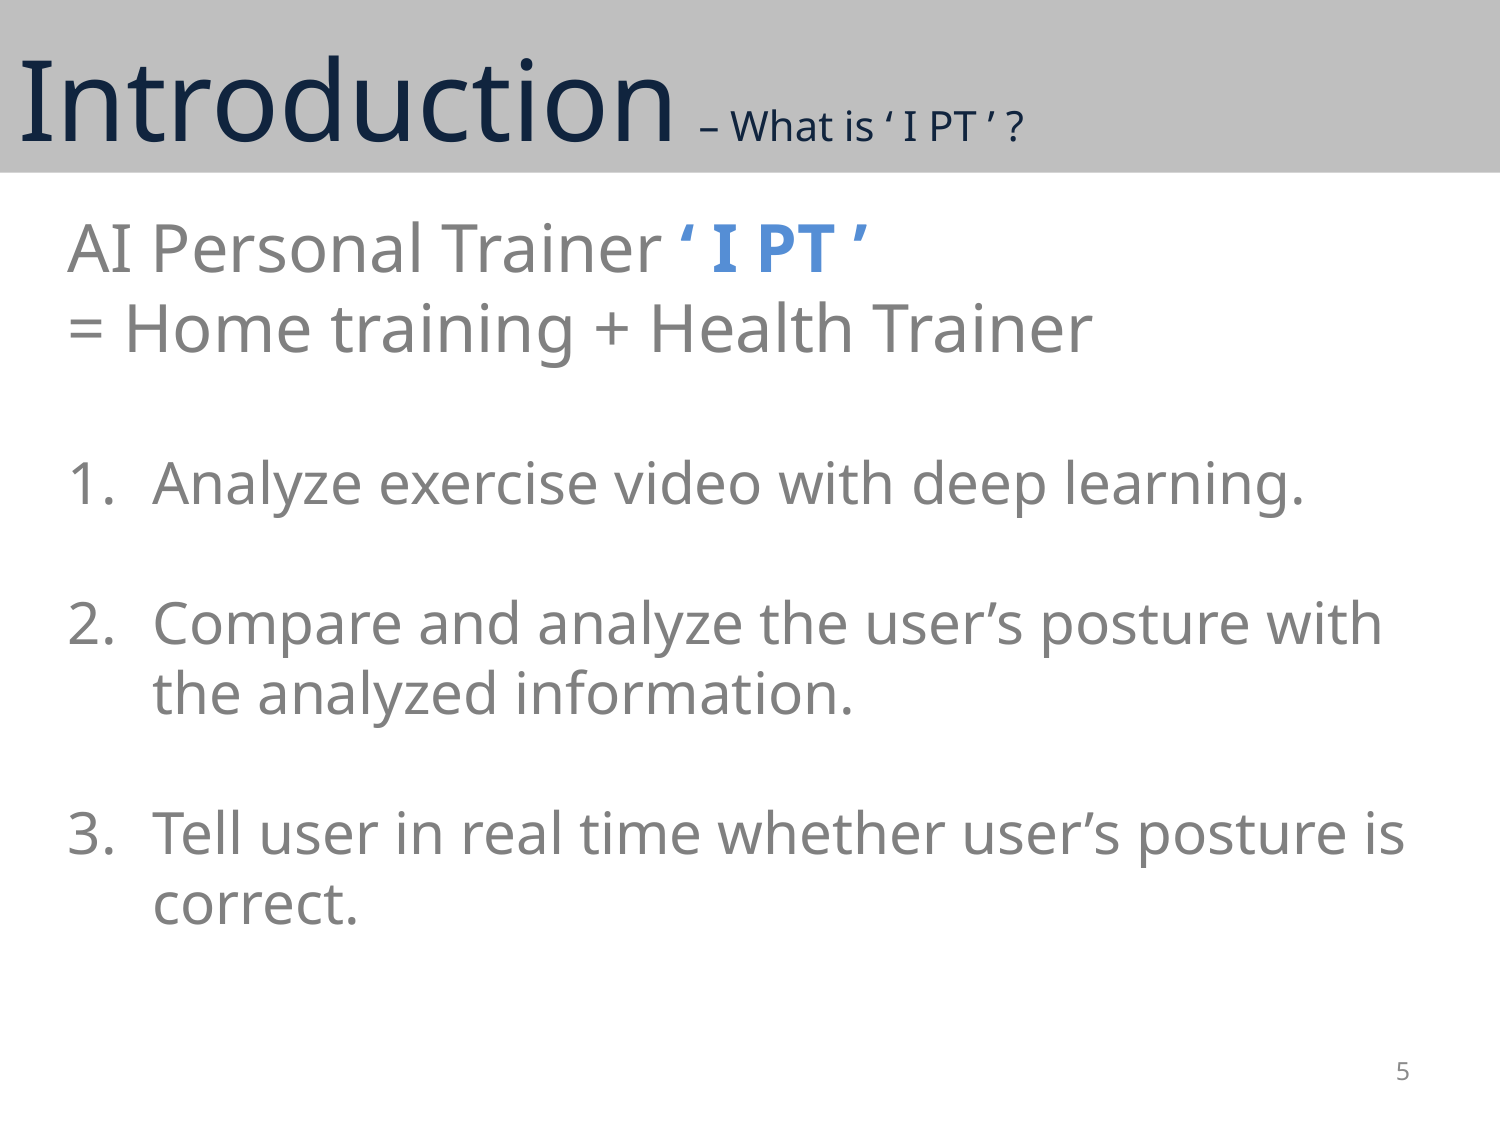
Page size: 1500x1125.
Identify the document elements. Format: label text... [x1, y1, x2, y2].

text_box AI Personal Trainer ‘ I PT ’ = Home training + Health Trainer Analyze exercise video with deep learning. Compare and analyze the user’s posture with the analyzed information. Tell user in real time whether user’s posture is correct. [53, 198, 1425, 944]
text_box Introduction – What is ‘ I PT ’ ? [3, 21, 1039, 171]
slide_number 5 [1074, 1042, 1425, 1103]
text_box [0, 0, 1500, 175]
